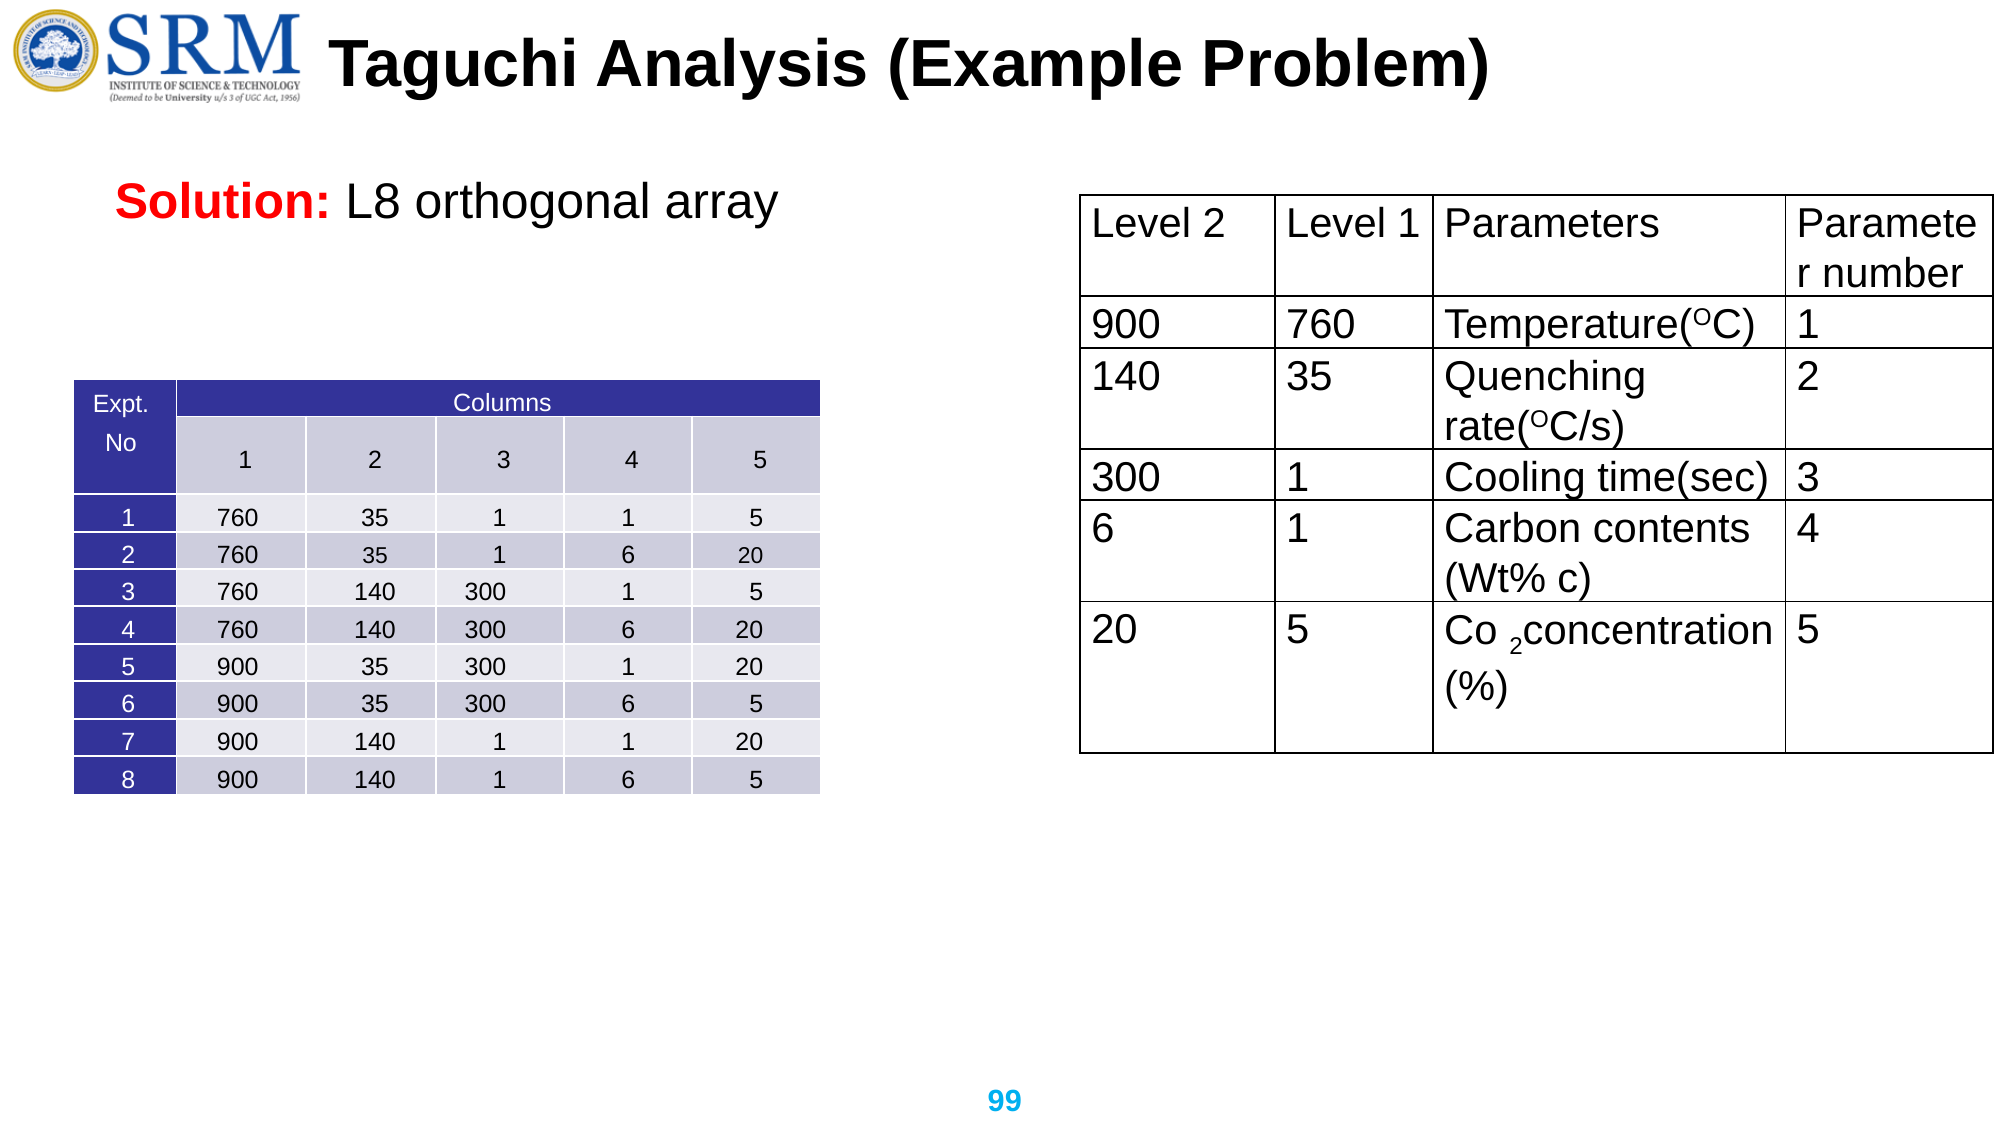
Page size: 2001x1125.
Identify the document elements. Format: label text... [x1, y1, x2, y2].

table_cell 1 [177, 417, 305, 493]
table_cell Cooling time(sec) [1434, 450, 1785, 499]
table_cell 35 [307, 645, 435, 680]
table_cell 1 [437, 495, 563, 531]
table_cell 8 [74, 757, 176, 794]
table_cell 6 [74, 682, 176, 718]
table_cell 35 [307, 495, 435, 531]
table_header Parameter number [1786, 196, 1992, 295]
table_cell 4 [1786, 501, 1992, 601]
title Taguchi Analysis (Example Problem) [313, 23, 1998, 95]
table_cell 4 [74, 607, 176, 643]
table_header Expt. No [74, 380, 176, 493]
table_cell 300 [1081, 450, 1274, 499]
table_header Level 1 [1276, 196, 1432, 295]
table_cell 6 [565, 682, 691, 718]
table_cell 20 [693, 607, 820, 643]
table_cell 6 [565, 607, 691, 643]
table_cell 1 [437, 757, 563, 794]
table_cell 2 [1786, 349, 1992, 448]
table_cell 300 [437, 607, 563, 643]
table_cell 6 [565, 757, 691, 794]
table_cell 760 [177, 533, 305, 568]
table_cell 7 [74, 720, 176, 755]
table_cell 5 [1786, 602, 1992, 752]
picture [1, 0, 309, 119]
table_cell 20 [693, 645, 820, 680]
table_cell 5 [693, 417, 820, 493]
table_cell 1 [437, 720, 563, 755]
table_cell 300 [437, 645, 563, 680]
table_cell 760 [177, 607, 305, 643]
table_cell 5 [693, 757, 820, 794]
table_cell 760 [177, 495, 305, 531]
table_cell 6 [1081, 501, 1274, 601]
table_header Level 2 [1081, 196, 1274, 295]
table_cell 1 [1276, 501, 1432, 601]
table_cell 300 [437, 682, 563, 718]
table_cell 20 [693, 720, 820, 755]
table_cell 5 [693, 570, 820, 605]
table_cell 4 [565, 417, 691, 493]
table_cell 5 [693, 495, 820, 531]
table_cell 1 [565, 570, 691, 605]
table_cell 140 [307, 570, 435, 605]
table_cell 140 [307, 757, 435, 794]
table_cell 900 [1081, 297, 1274, 347]
table_cell 1 [565, 720, 691, 755]
table_cell 2 [307, 417, 435, 493]
list Solution: L8 orthogonal array [99, 160, 1900, 1005]
table_cell 6 [565, 533, 691, 568]
table_cell 140 [307, 720, 435, 755]
table_cell 3 [1786, 450, 1992, 499]
table_cell 5 [74, 645, 176, 680]
table_cell 2 [74, 533, 176, 568]
table_cell 900 [177, 720, 305, 755]
table_cell 35 [307, 682, 435, 718]
table_cell 900 [177, 645, 305, 680]
table_header Parameters [1434, 196, 1785, 295]
table_cell 5 [1276, 602, 1432, 752]
table_cell 1 [74, 495, 176, 531]
table_cell 300 [437, 570, 563, 605]
table_cell 1 [437, 533, 563, 568]
table_cell 900 [177, 757, 305, 794]
table_cell 1 [565, 645, 691, 680]
table_cell 3 [74, 570, 176, 605]
table_header Columns [177, 380, 820, 416]
table_cell 900 [177, 682, 305, 718]
table_cell 1 [565, 495, 691, 531]
table_cell Co 2concentration (%) [1434, 602, 1785, 752]
table_cell 760 [177, 570, 305, 605]
table_cell 20 [693, 533, 820, 568]
table_cell 760 [1276, 297, 1432, 347]
table_cell 35 [307, 533, 435, 568]
table_cell 140 [1081, 349, 1274, 448]
table_cell 1 [1276, 450, 1432, 499]
table_cell 1 [1786, 297, 1992, 347]
table_cell 140 [307, 607, 435, 643]
table_cell 3 [437, 417, 563, 493]
table_cell 5 [693, 682, 820, 718]
slide_number 99 [924, 1072, 1085, 1125]
table_cell Temperature(OC) [1434, 297, 1785, 347]
table_cell Quenching rate(OC/s) [1434, 349, 1785, 448]
table_cell Carbon contents (Wt% c) [1434, 501, 1785, 601]
table_cell 35 [1276, 349, 1432, 448]
table_cell 20 [1081, 602, 1274, 752]
